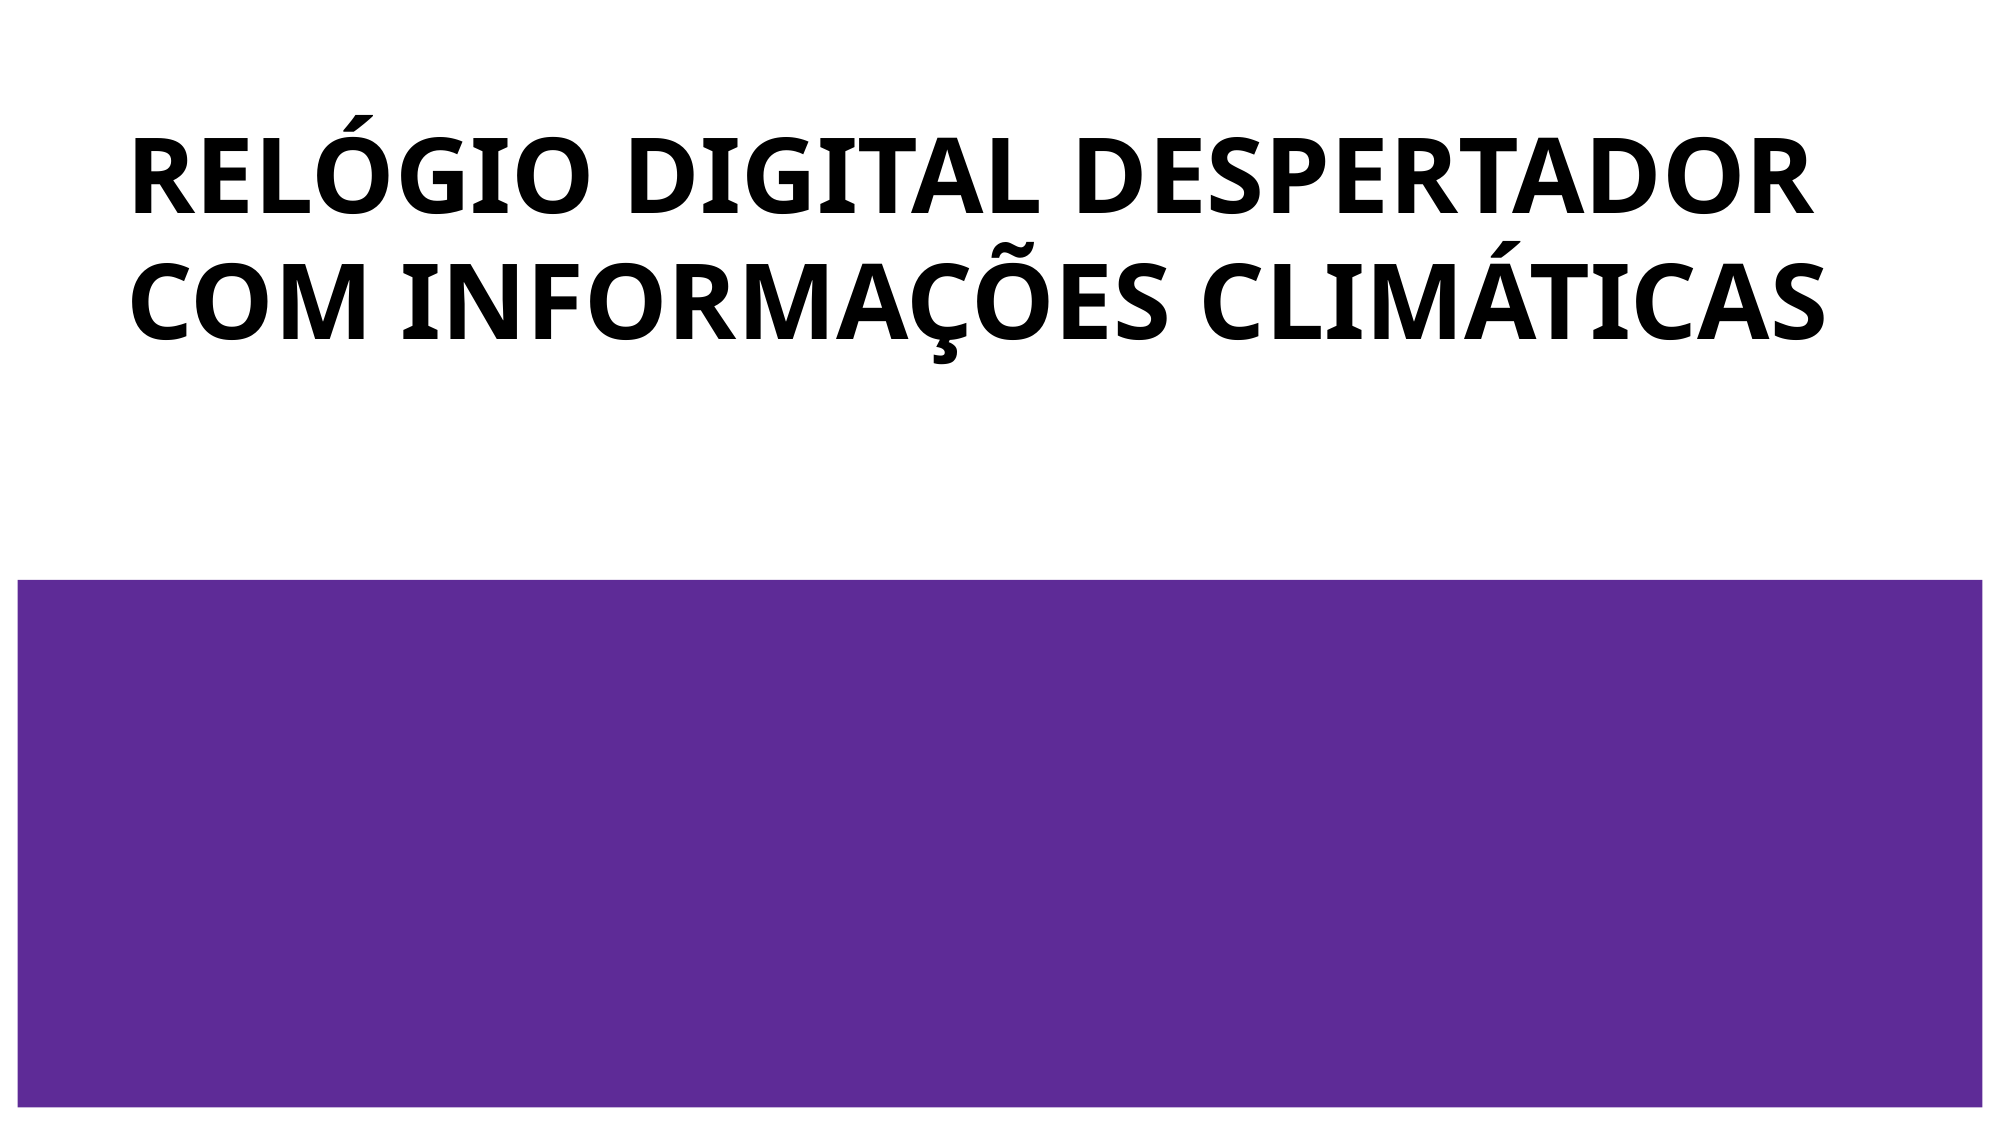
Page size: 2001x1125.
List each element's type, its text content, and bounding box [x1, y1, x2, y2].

title RELÓGIO DIGITAL DESPERTADOR COM INFORMAÇÕES CLIMÁTICAS [106, 57, 1897, 381]
